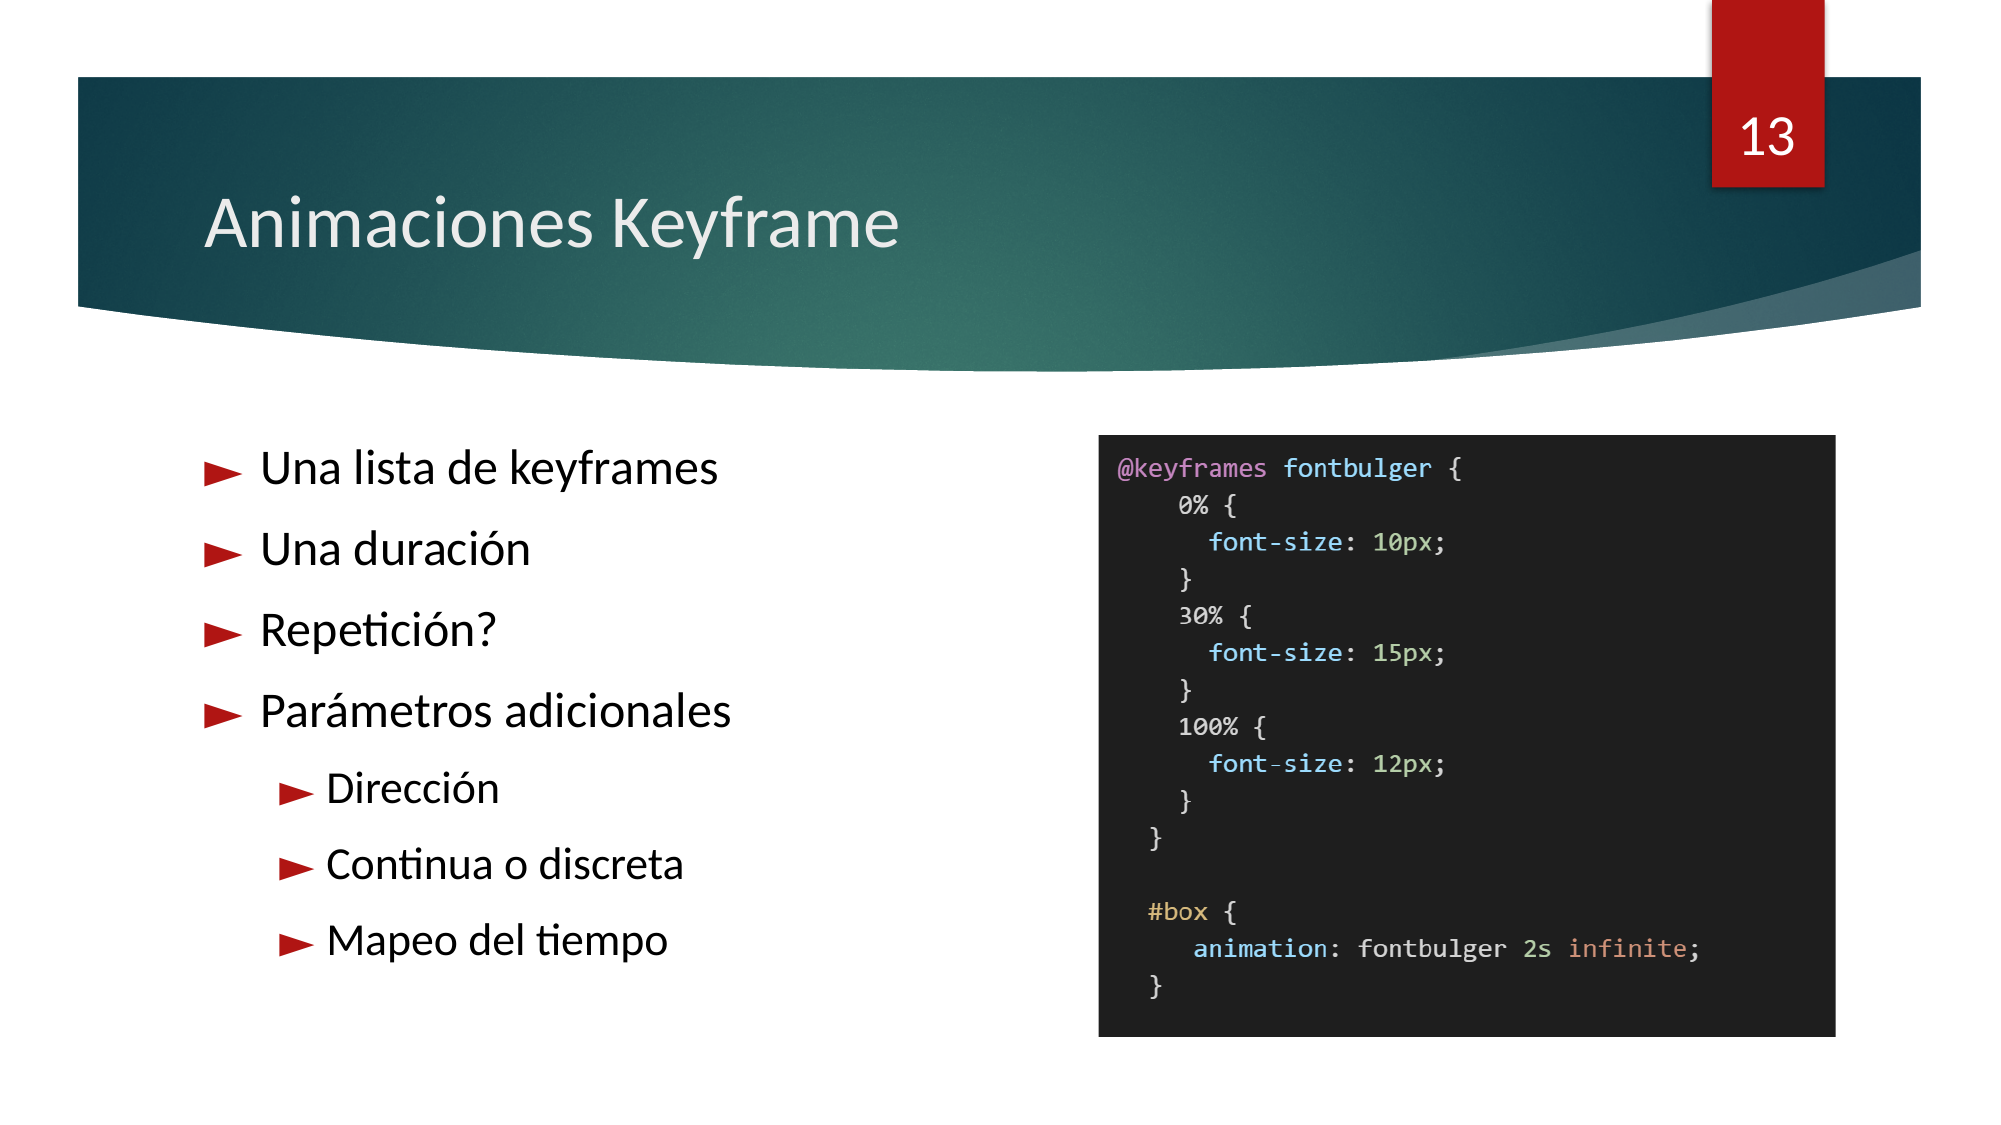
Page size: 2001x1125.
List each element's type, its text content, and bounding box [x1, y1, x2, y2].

picture [79, 78, 1920, 371]
title Animaciones Keyframe [189, 159, 1638, 276]
slide_number ‹#› [1698, 48, 1836, 175]
picture [1098, 434, 1836, 1037]
list Una lista de keyframes Una duración Repetición? Parámetros adicionales Dirección Continua o discreta Mapeo del tiempo [189, 427, 1638, 988]
